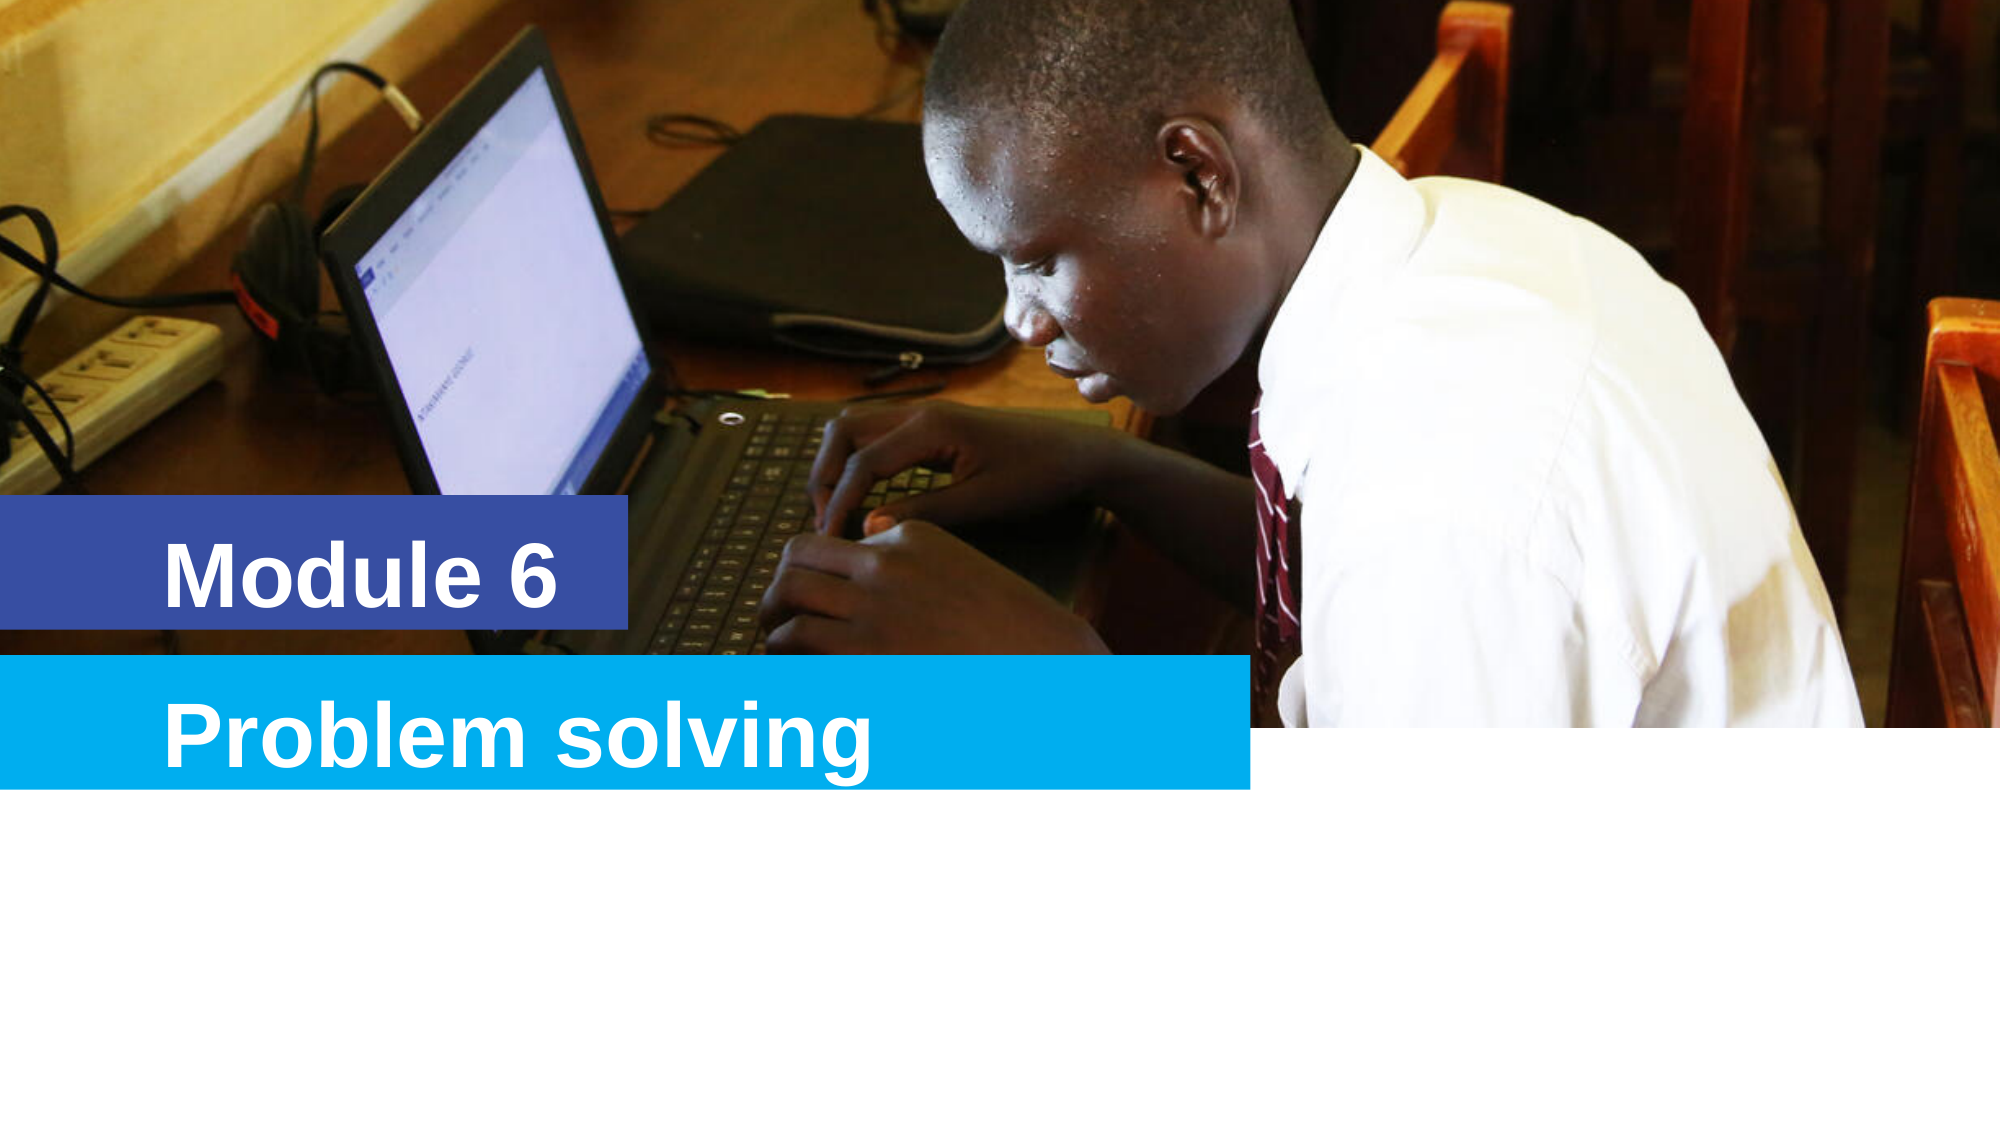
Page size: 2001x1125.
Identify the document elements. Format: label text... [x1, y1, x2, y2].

text_box Problem solving [0, 654, 1251, 791]
text_box Module 6 [0, 494, 629, 631]
text_box [0, 0, 2000, 728]
